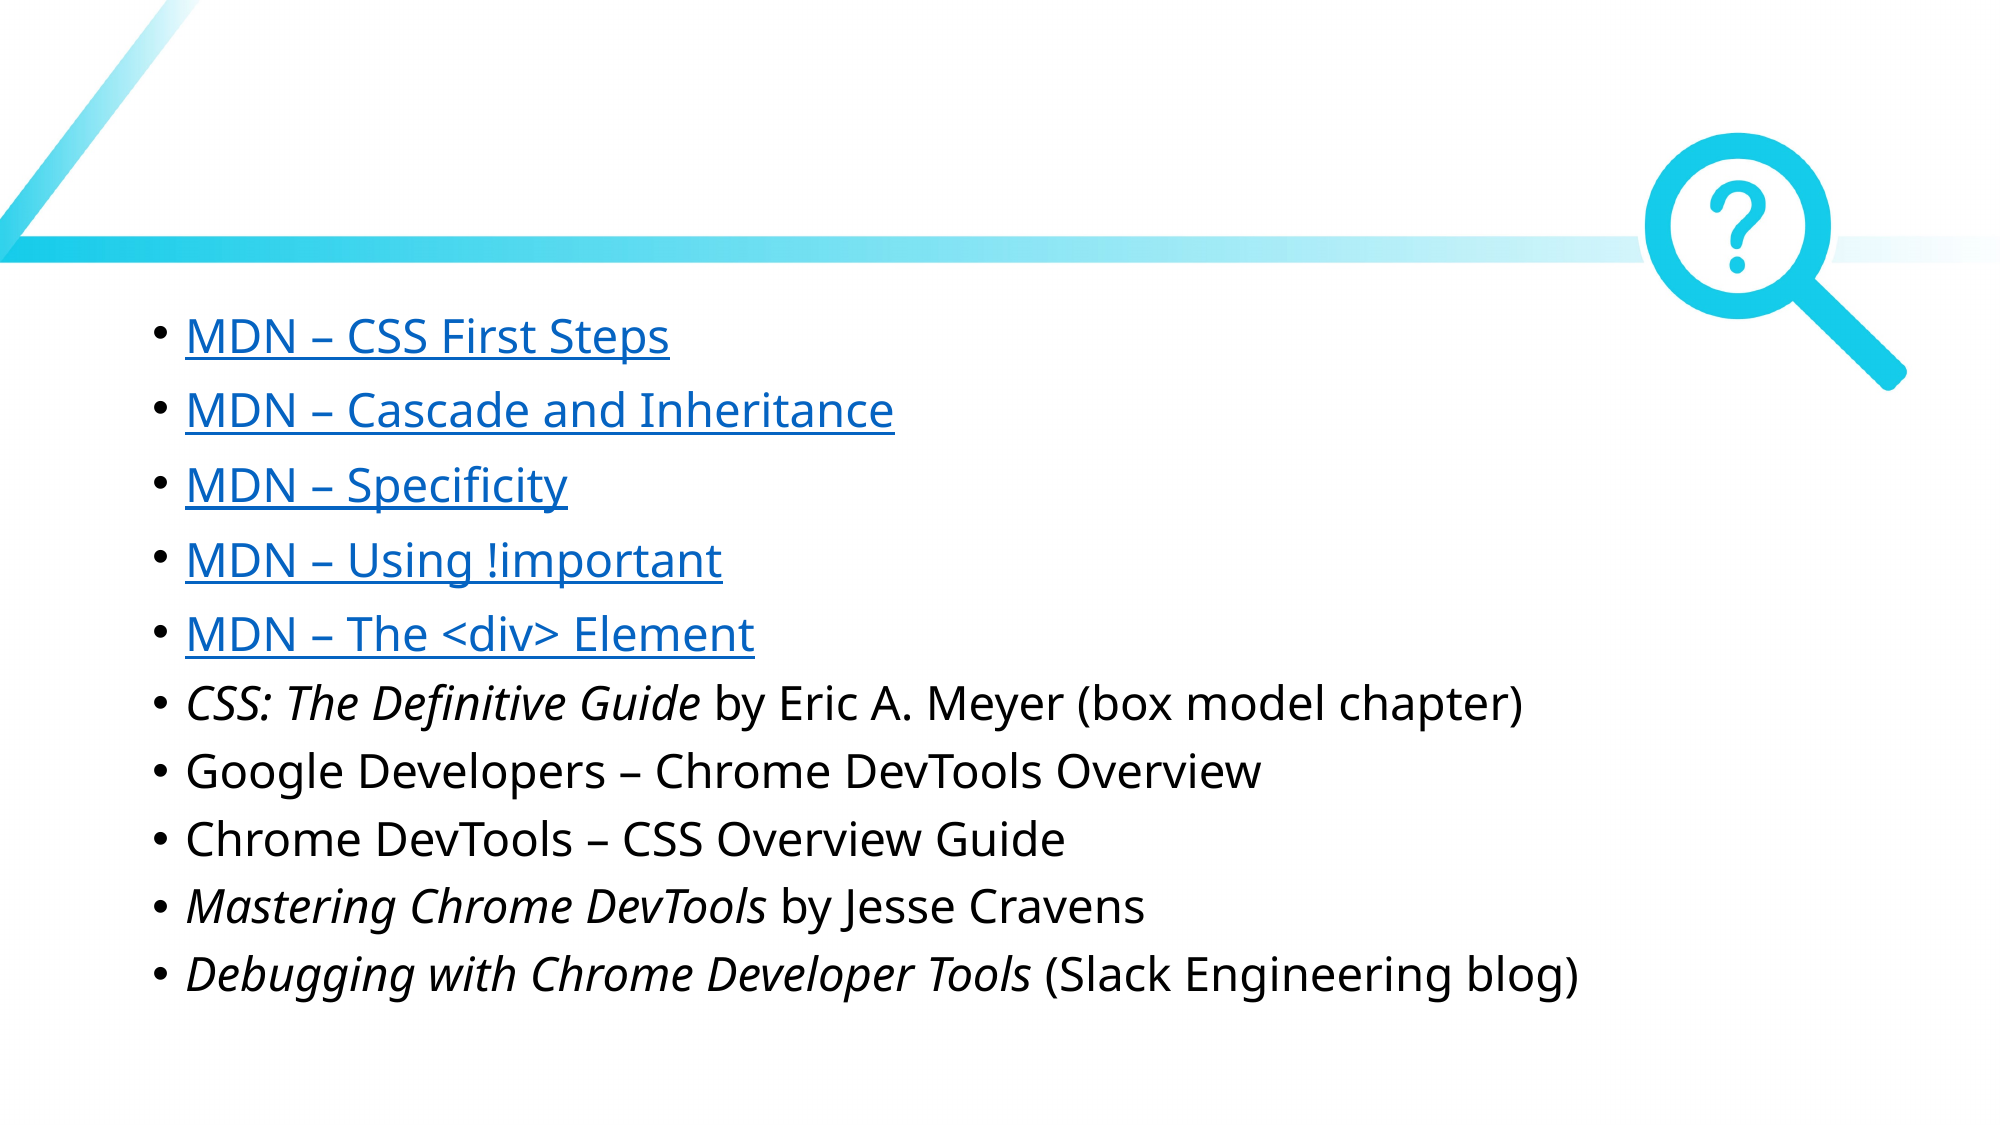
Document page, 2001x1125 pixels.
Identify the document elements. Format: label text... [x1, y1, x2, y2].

picture [0, 0, 2000, 1125]
list MDN – CSS First Steps MDN – Cascade and Inheritance MDN – Specificity MDN – Using !important MDN – The <div> Element CSS: The Definitive Guide by Eric A. Meyer (box model chapter) Google Developers – Chrome DevTools Overview Chrome DevTools – CSS Overview Guide Mastering Chrome DevTools by Jesse Cravens Debugging with Chrome Developer Tools (Slack Engineering blog) [137, 299, 1863, 1014]
